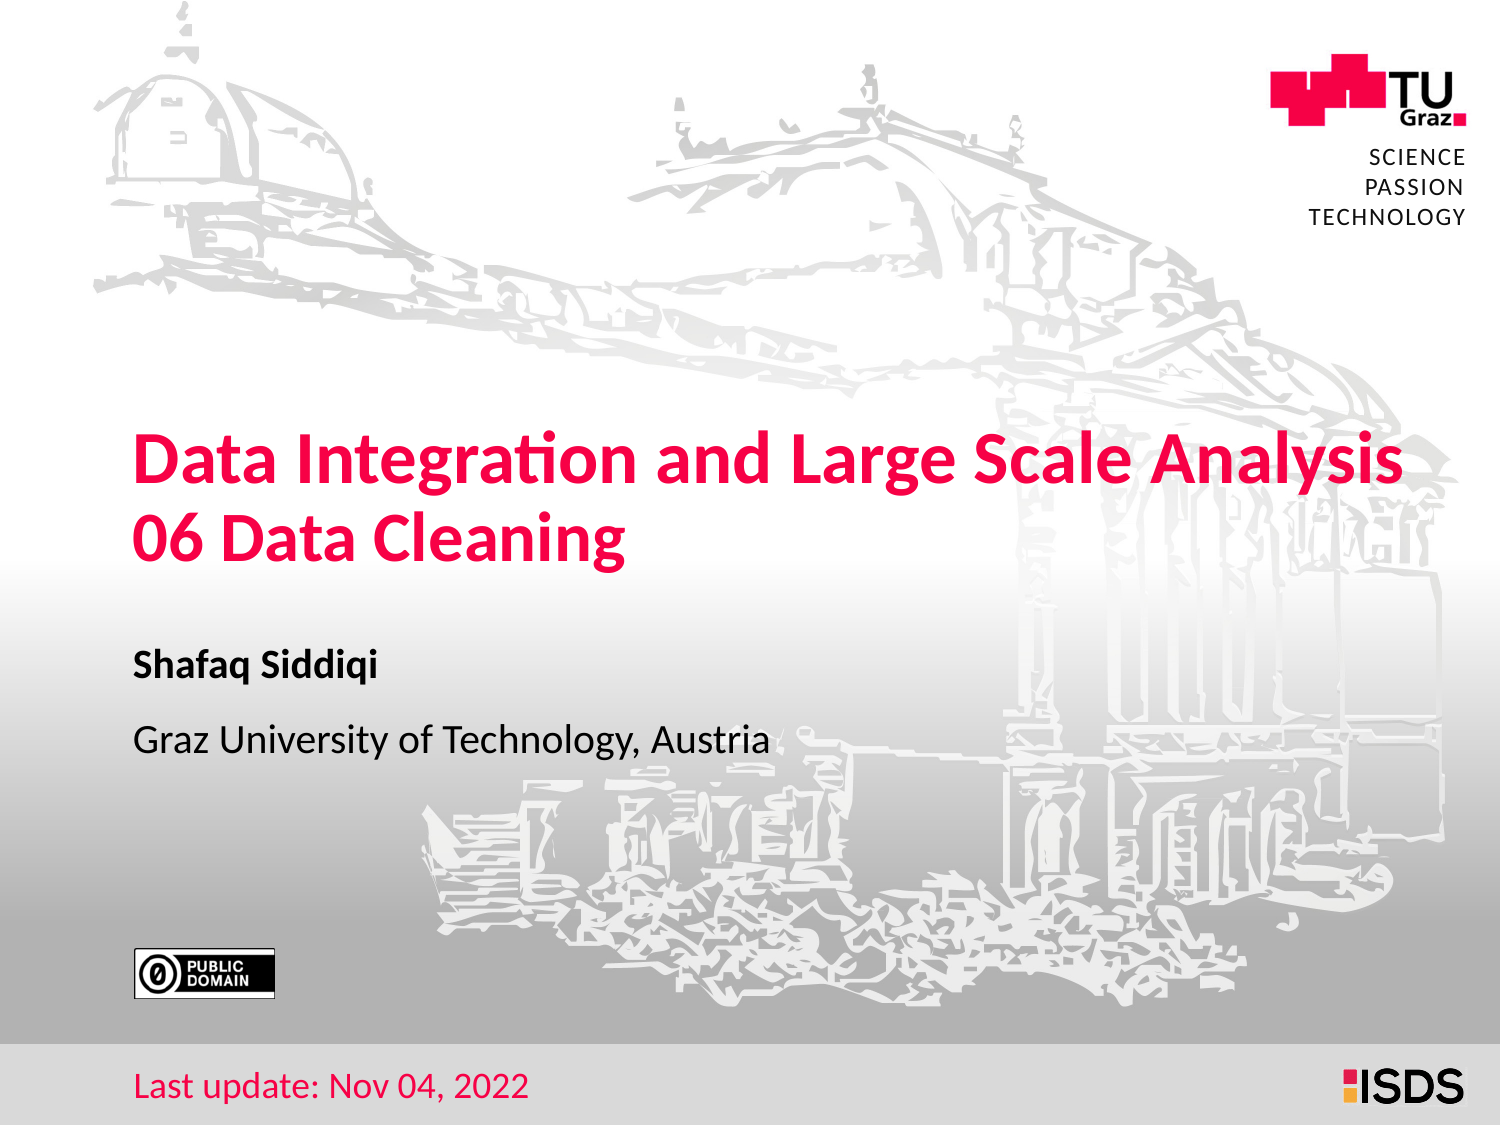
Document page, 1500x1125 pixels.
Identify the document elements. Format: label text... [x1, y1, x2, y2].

text_box Last update: Nov 04, 2022 [133, 1053, 564, 1113]
title Data Integration and Large Scale Analysis 06 Data Cleaning [118, 175, 1500, 584]
picture [0, 1, 1500, 1044]
picture [1339, 1065, 1468, 1107]
footer Shafaq Siddiqi Graz University of Technology, Austria [118, 629, 1267, 898]
